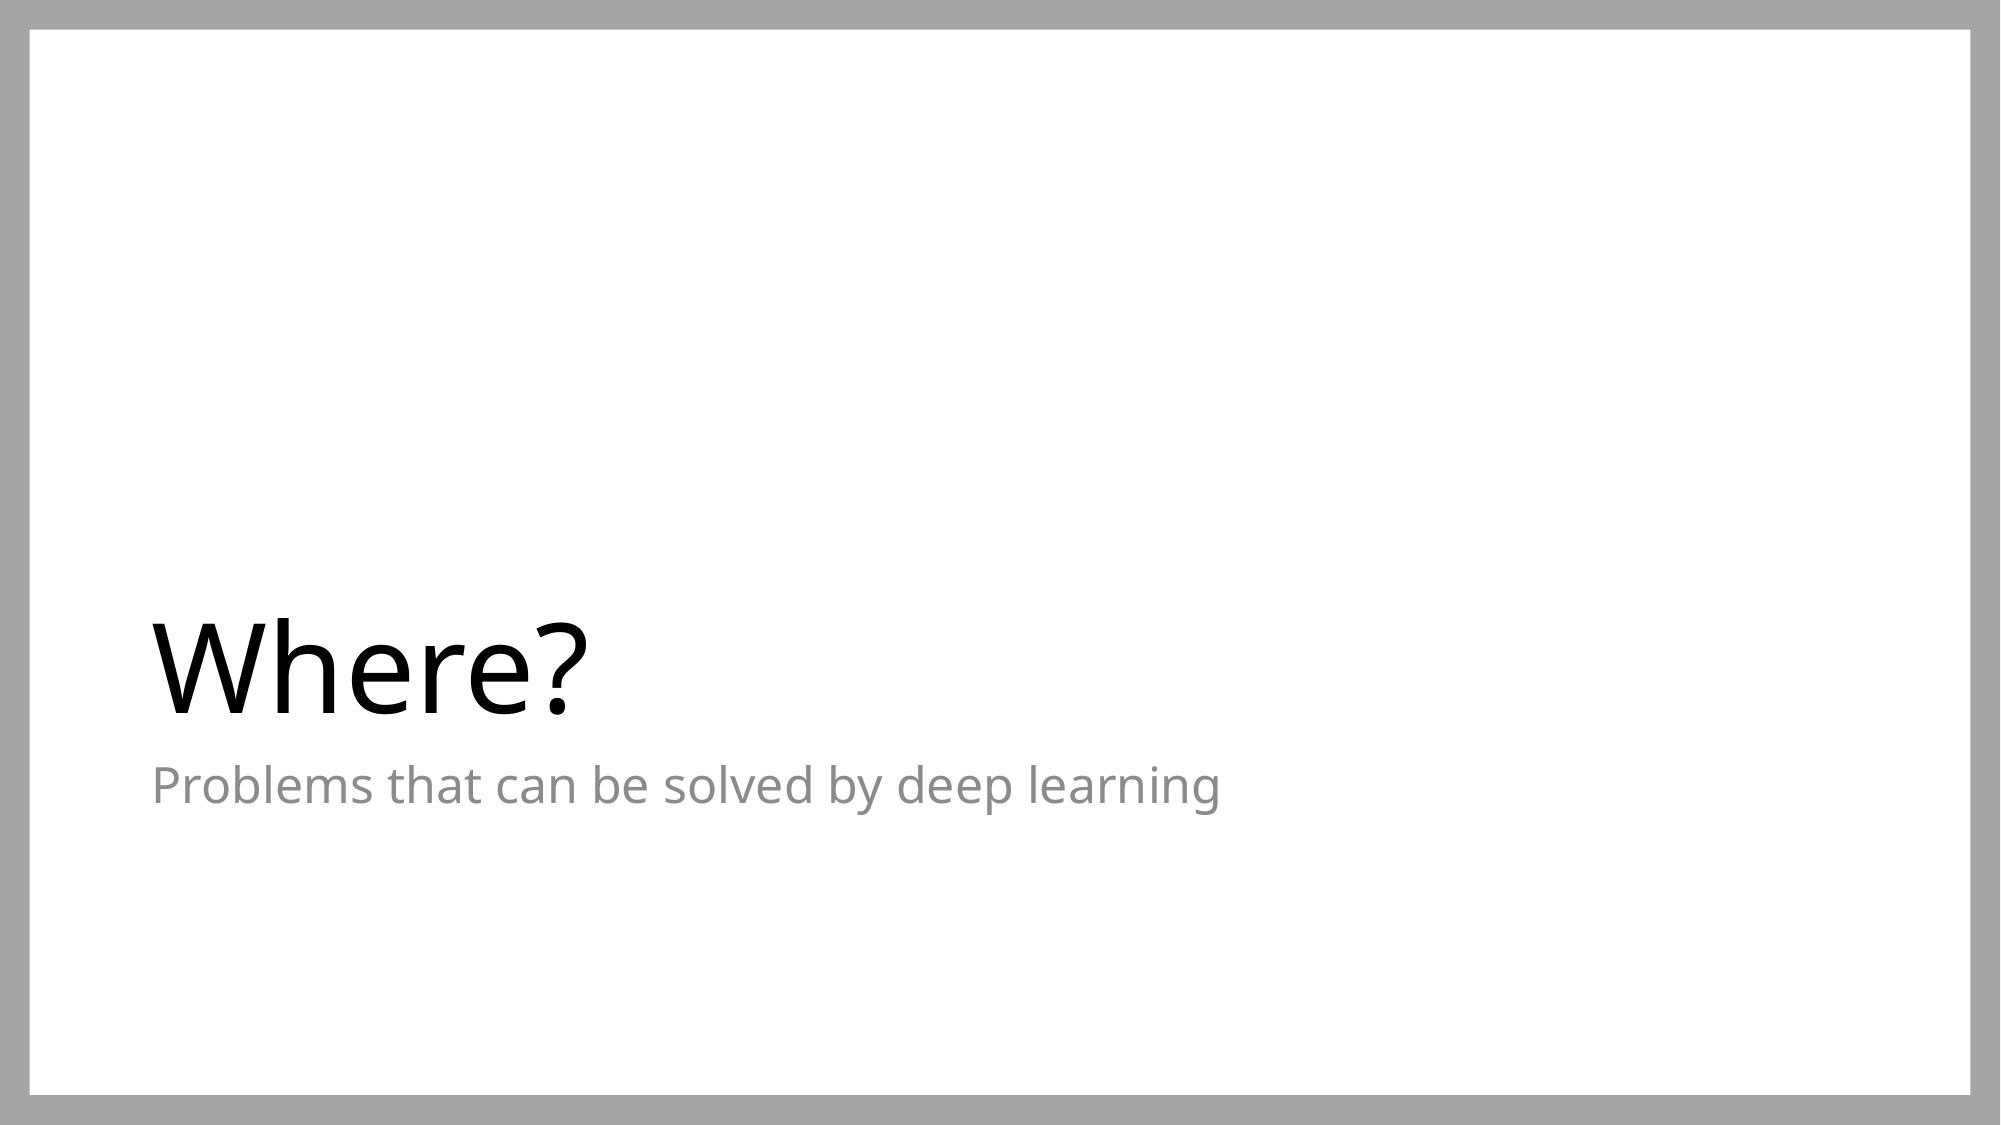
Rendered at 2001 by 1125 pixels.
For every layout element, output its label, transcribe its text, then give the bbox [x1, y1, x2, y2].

list Problems that can be solved by deep learning [136, 752, 1862, 999]
title Where? [136, 280, 1862, 749]
